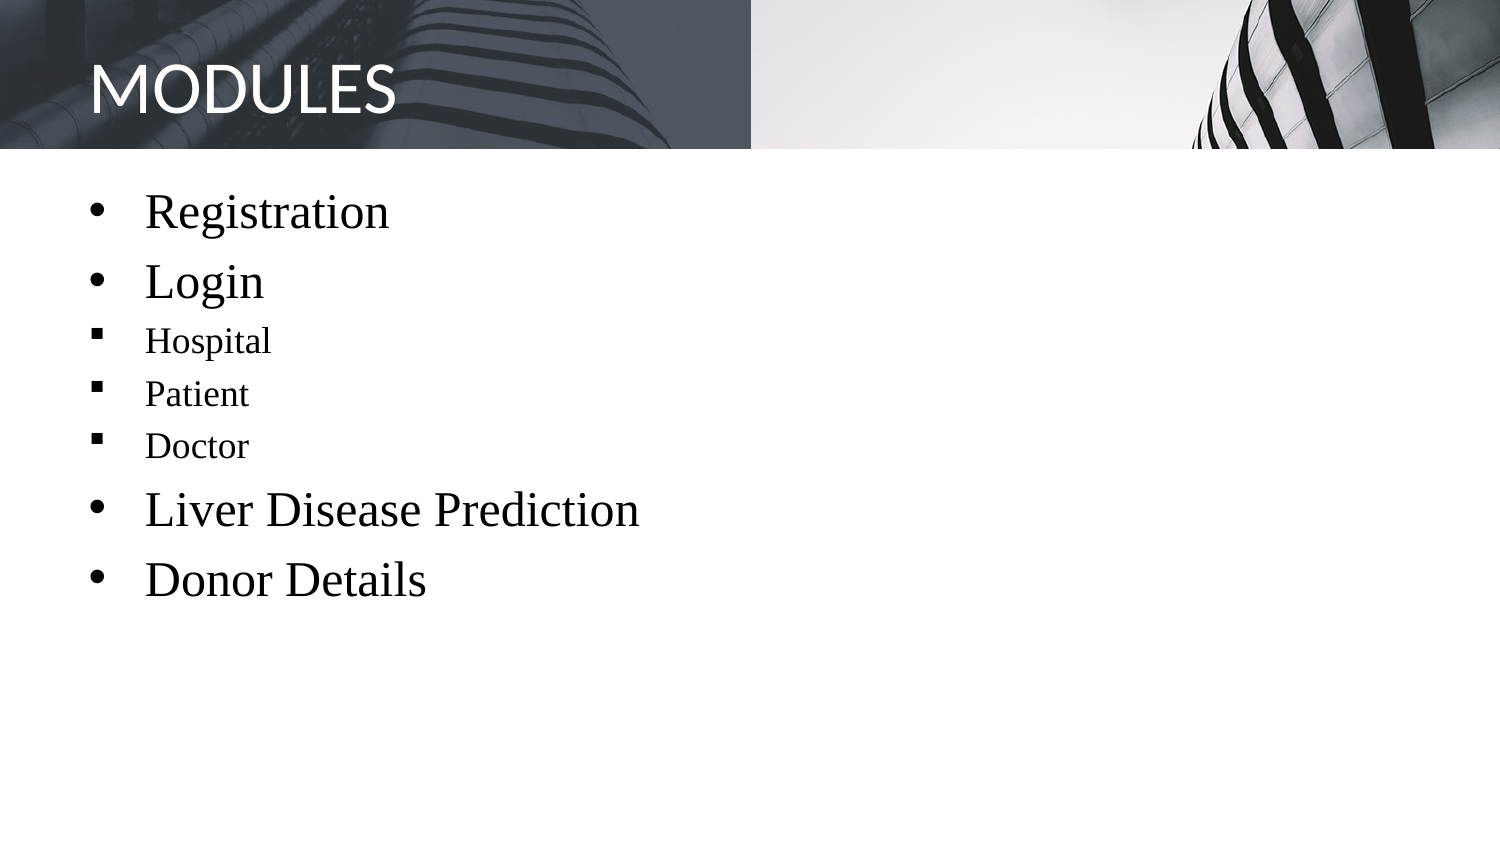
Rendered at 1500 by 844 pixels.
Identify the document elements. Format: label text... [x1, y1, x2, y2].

list Registration Login Hospital Patient Doctor Liver Disease Prediction Donor Details [73, 171, 1427, 798]
title MODULES [73, 21, 1427, 147]
picture [0, 0, 1500, 844]
